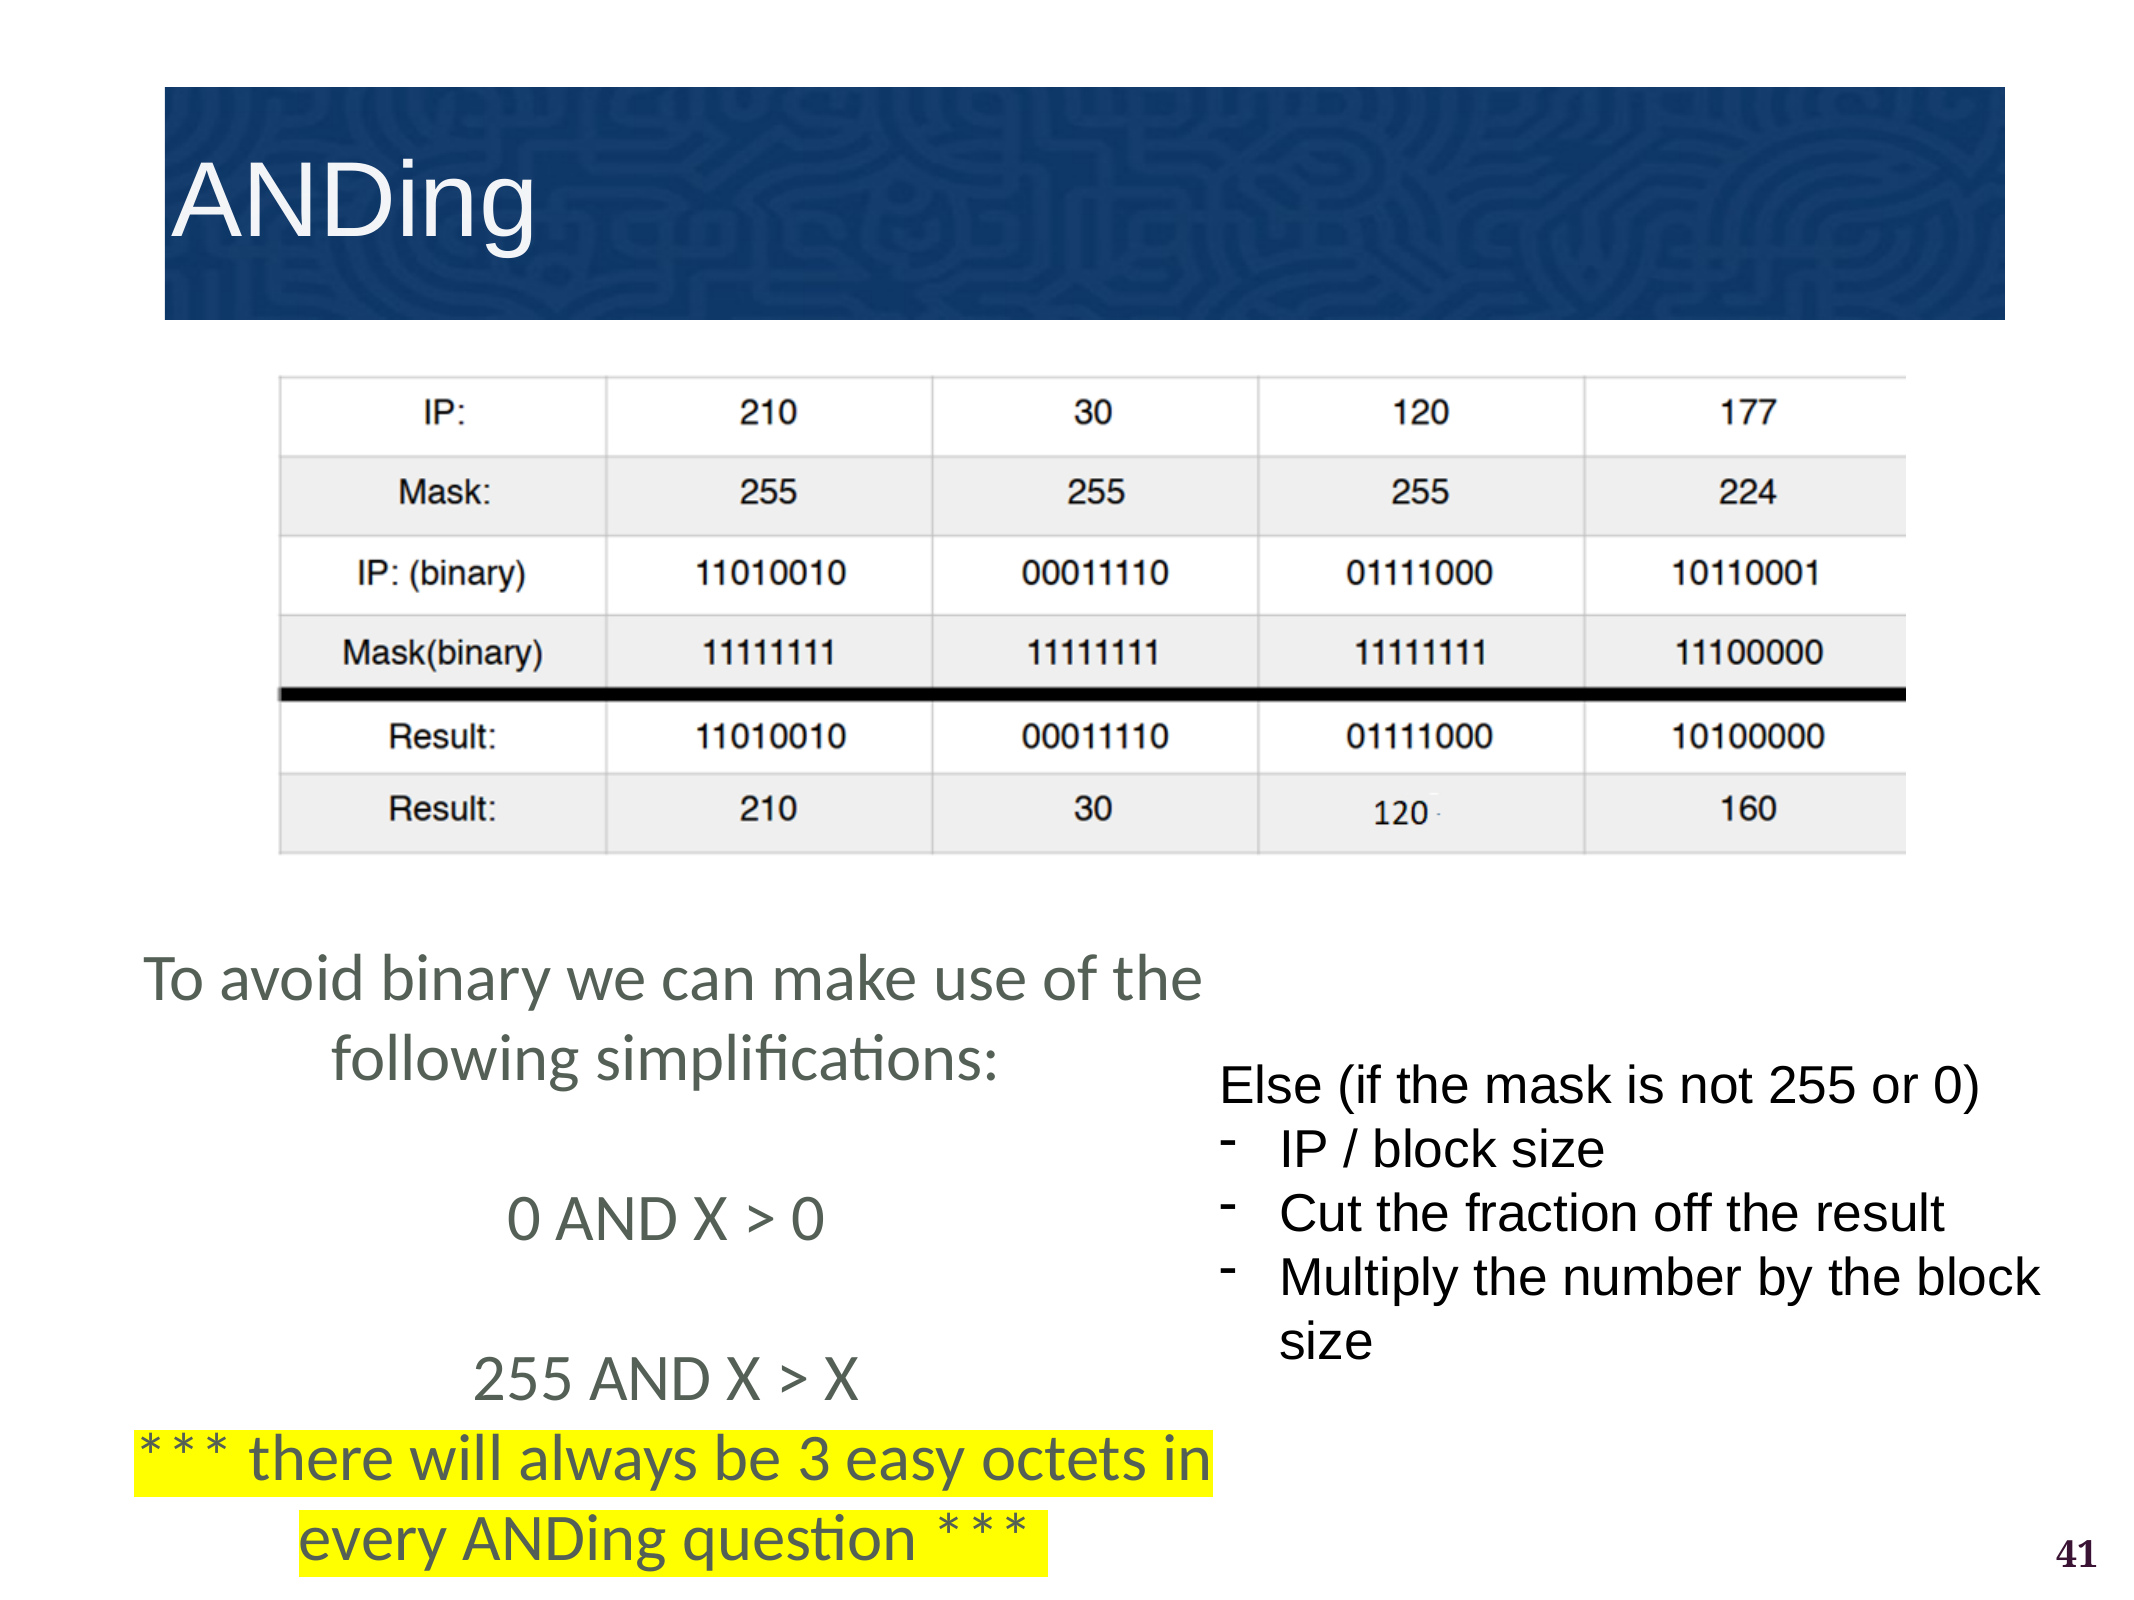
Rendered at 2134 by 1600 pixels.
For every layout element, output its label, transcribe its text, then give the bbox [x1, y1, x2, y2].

text_box Else (if the mask is not 255 or 0) IP / block size Cut the fraction off the result Multiply the number by the block size [1290, 1042, 2076, 1378]
text_box 41 [1971, 1521, 2134, 1590]
picture [274, 366, 1906, 881]
text_box ANDing [164, 87, 2005, 320]
text_box To avoid binary we can make use of the following simplifications: 0 AND X > 0 255 AND X > X *** there will always be 3 easy octets in every ANDing question *** [57, 926, 1290, 1582]
